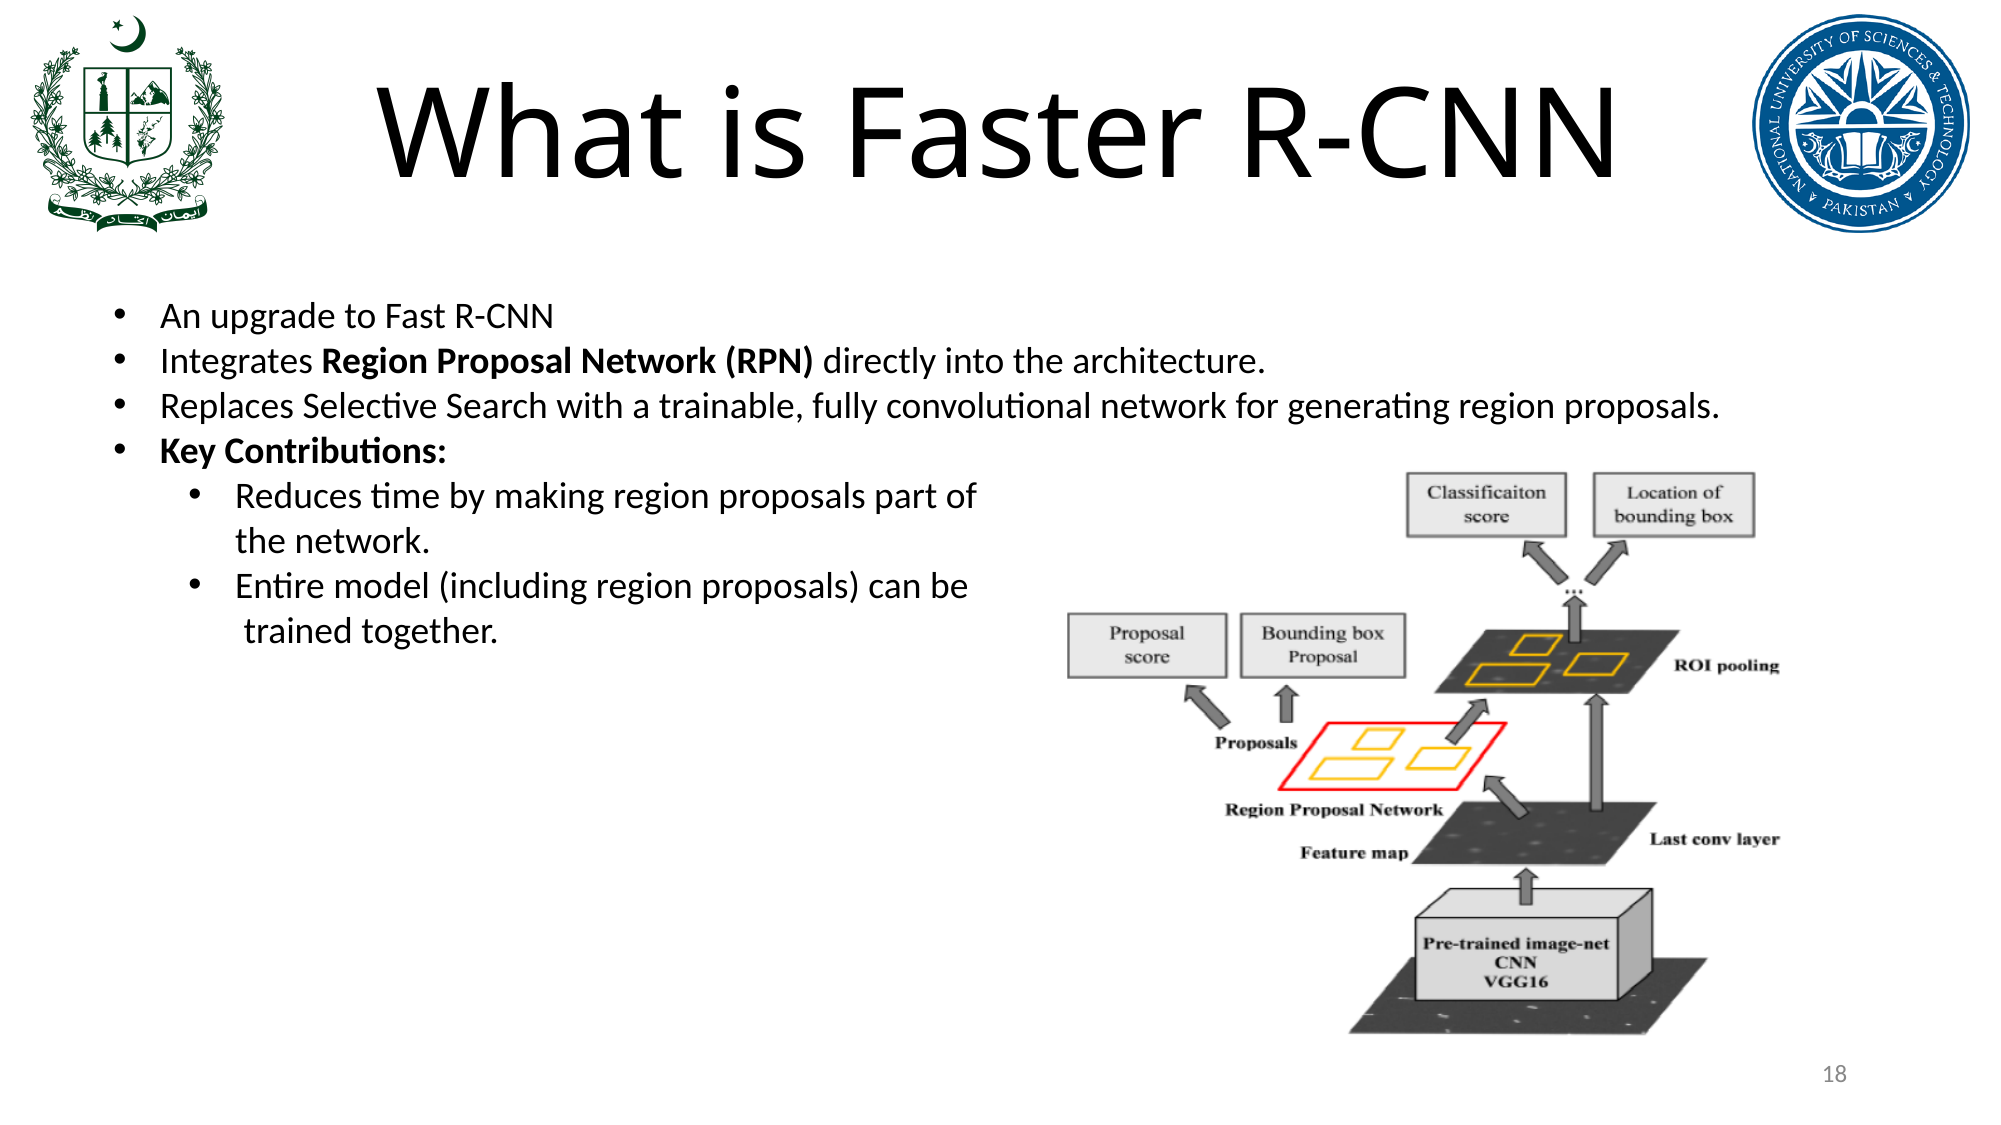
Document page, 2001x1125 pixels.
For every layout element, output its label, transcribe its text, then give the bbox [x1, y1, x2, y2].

picture [30, 15, 225, 233]
title What is Faster R-CNN [249, 22, 1750, 212]
picture [1046, 451, 1816, 1048]
picture [1752, 14, 1970, 233]
text_box An upgrade to Fast R-CNN Integrates Region Proposal Network (RPN) directly into the architecture. Replaces Selective Search with a trainable, fully convolutional network for generating region proposals. Key Contributions: Reduces time by making region proposals part of the network. Entire model (including region proposals) can be trained together. [98, 283, 1840, 749]
slide_number ‹#› [1412, 1042, 1863, 1103]
